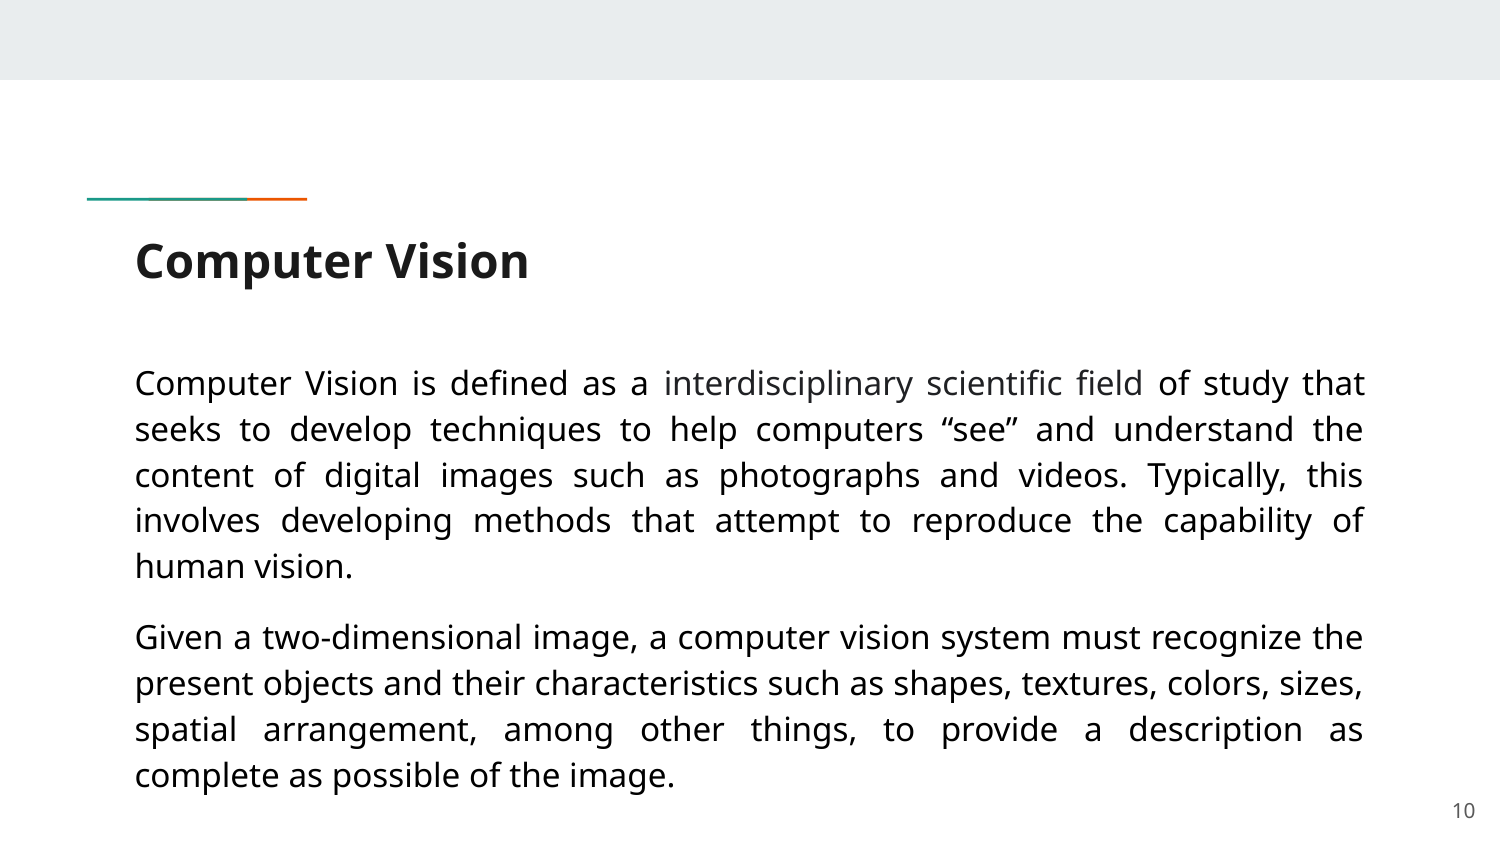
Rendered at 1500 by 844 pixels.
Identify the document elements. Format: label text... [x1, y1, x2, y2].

list Computer Vision is defined as a interdisciplinary scientific field of study that seeks to develop techniques to help computers “see” and understand the content of digital images such as photographs and videos. Typically, this involves developing methods that attempt to reproduce the capability of human vision. Given a two-dimensional image, a computer vision system must recognize the present objects and their characteristics such as shapes, textures, colors, sizes, spatial arrangement, among other things, to provide a description as complete as possible of the image. [119, 341, 1381, 712]
title Computer Vision [119, 216, 1381, 305]
slide_number ‹#› [1400, 779, 1491, 844]
